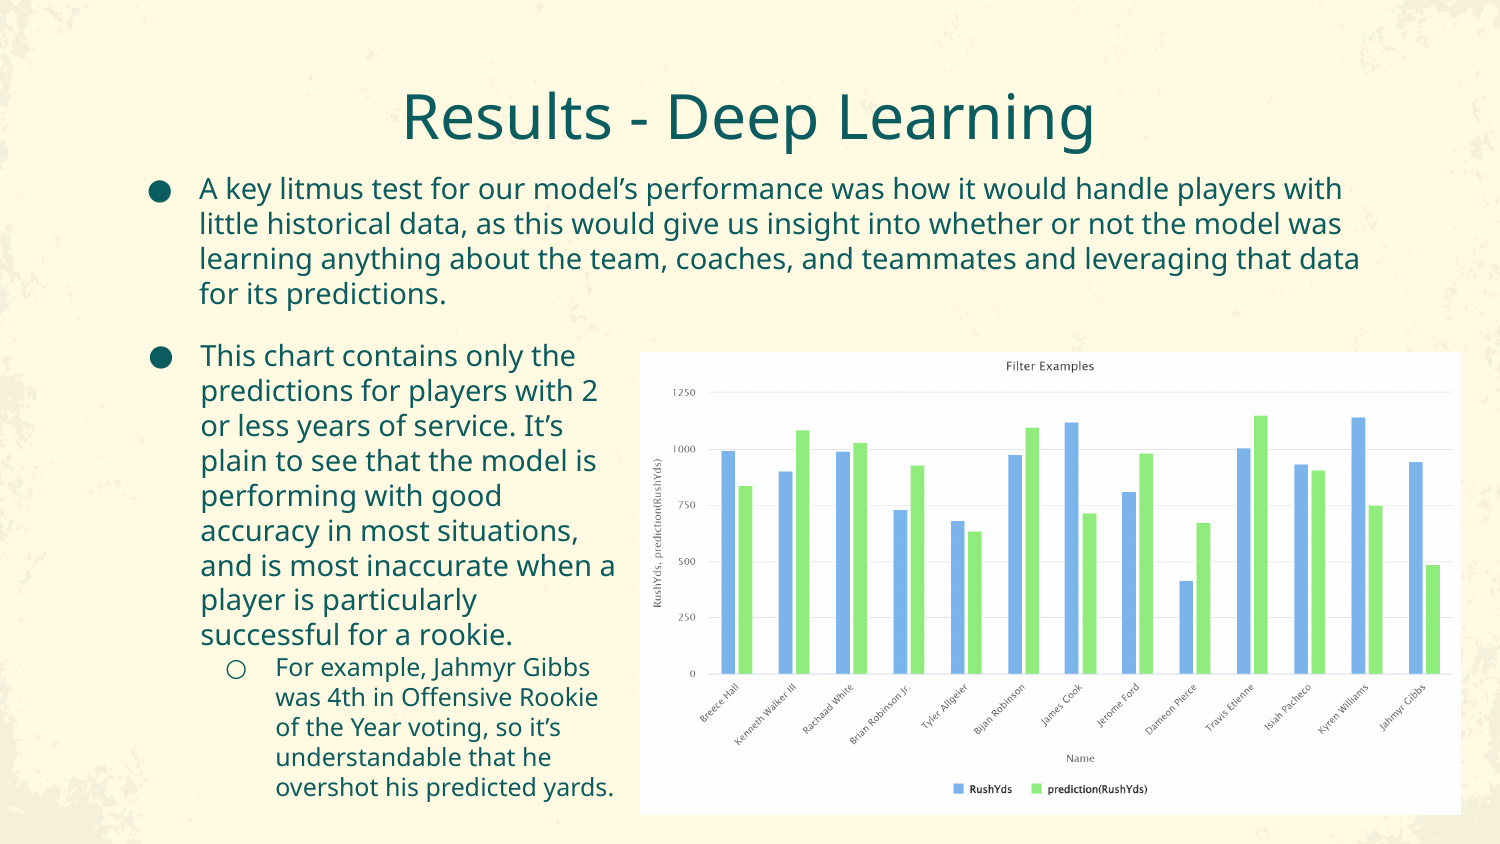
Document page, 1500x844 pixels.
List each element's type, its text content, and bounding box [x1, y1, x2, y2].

list A key litmus test for our model’s performance was how it would handle players with little historical data, as this would give us insight into whether or not the model was learning anything about the team, coaches, and teammates and leveraging that data for its predictions. [118, 164, 1382, 312]
title Results - Deep Learning [118, 70, 1382, 150]
text_box This chart contains only the predictions for players with 2 or less years of service. It’s plain to see that the model is performing with good accuracy in most situations, and is most inaccurate when a player is particularly successful for a rookie. For example, Jahmyr Gibbs was 4th in Offensive Rookie of the Year voting, so it’s understandable that he overshot his predicted yards. [110, 322, 640, 815]
picture [639, 352, 1461, 815]
